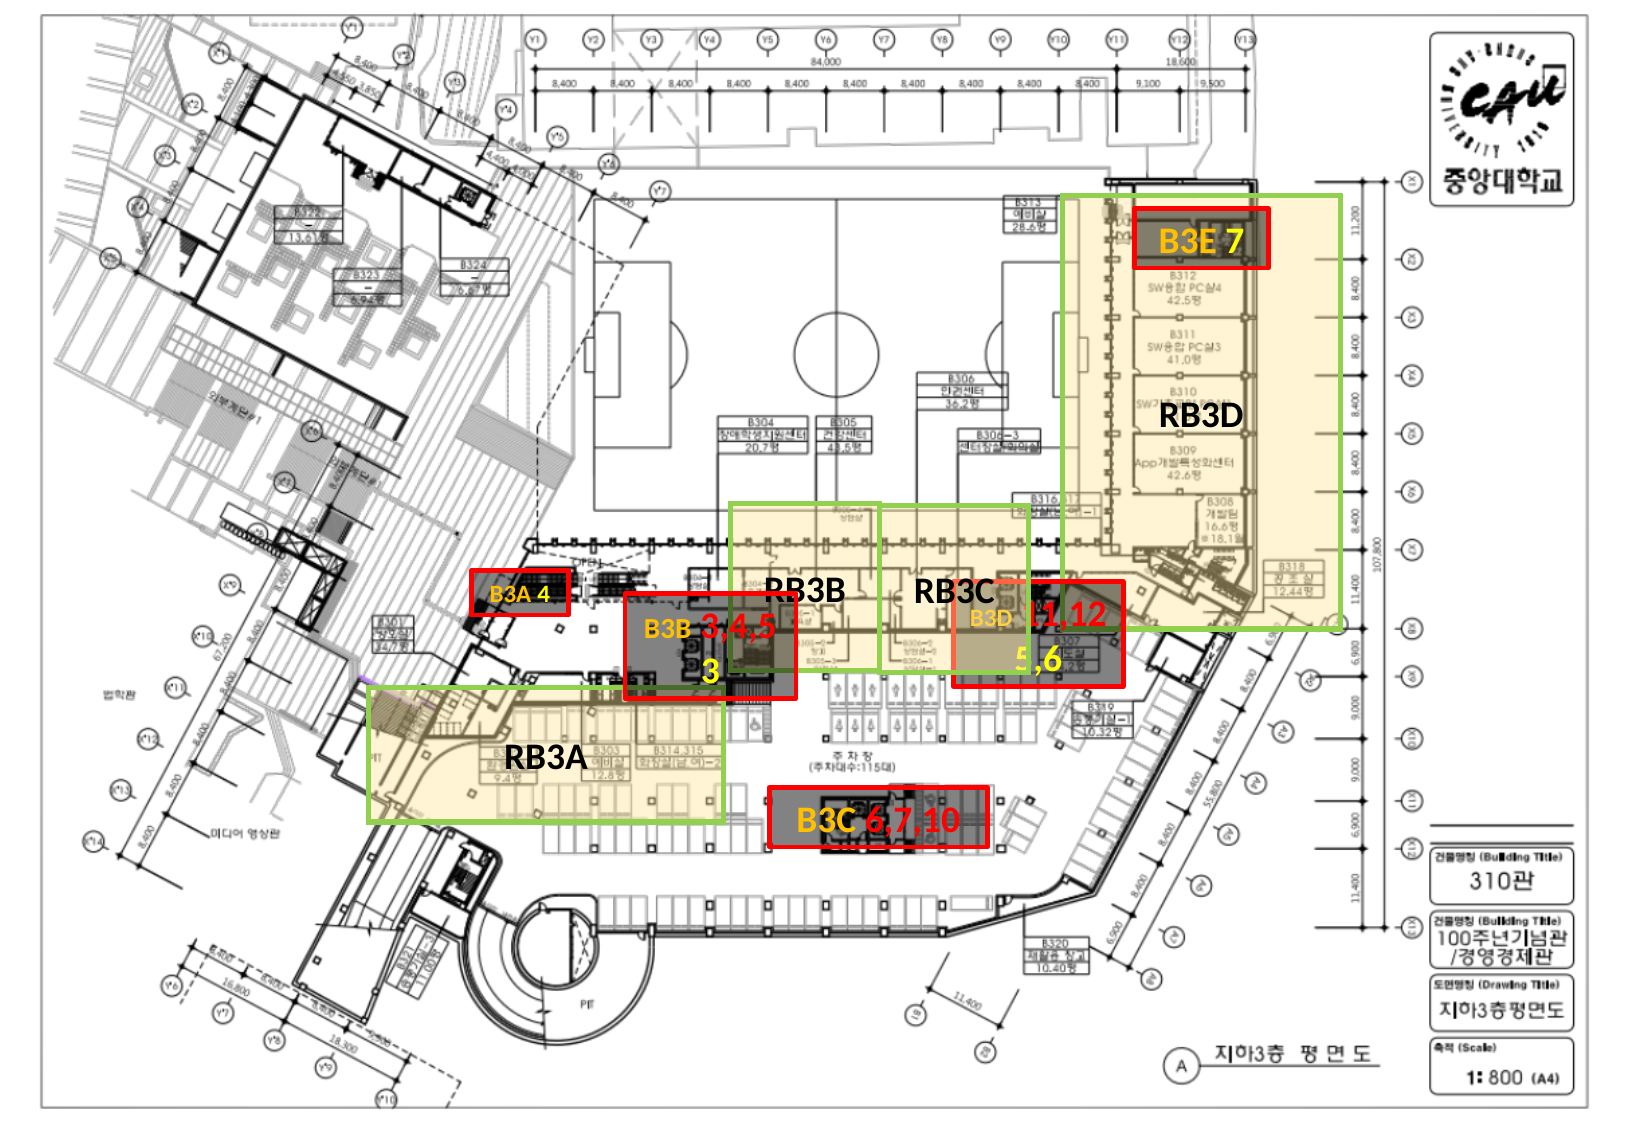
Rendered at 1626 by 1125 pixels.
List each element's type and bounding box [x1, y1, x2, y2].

picture [249, 0, 1375, 1125]
